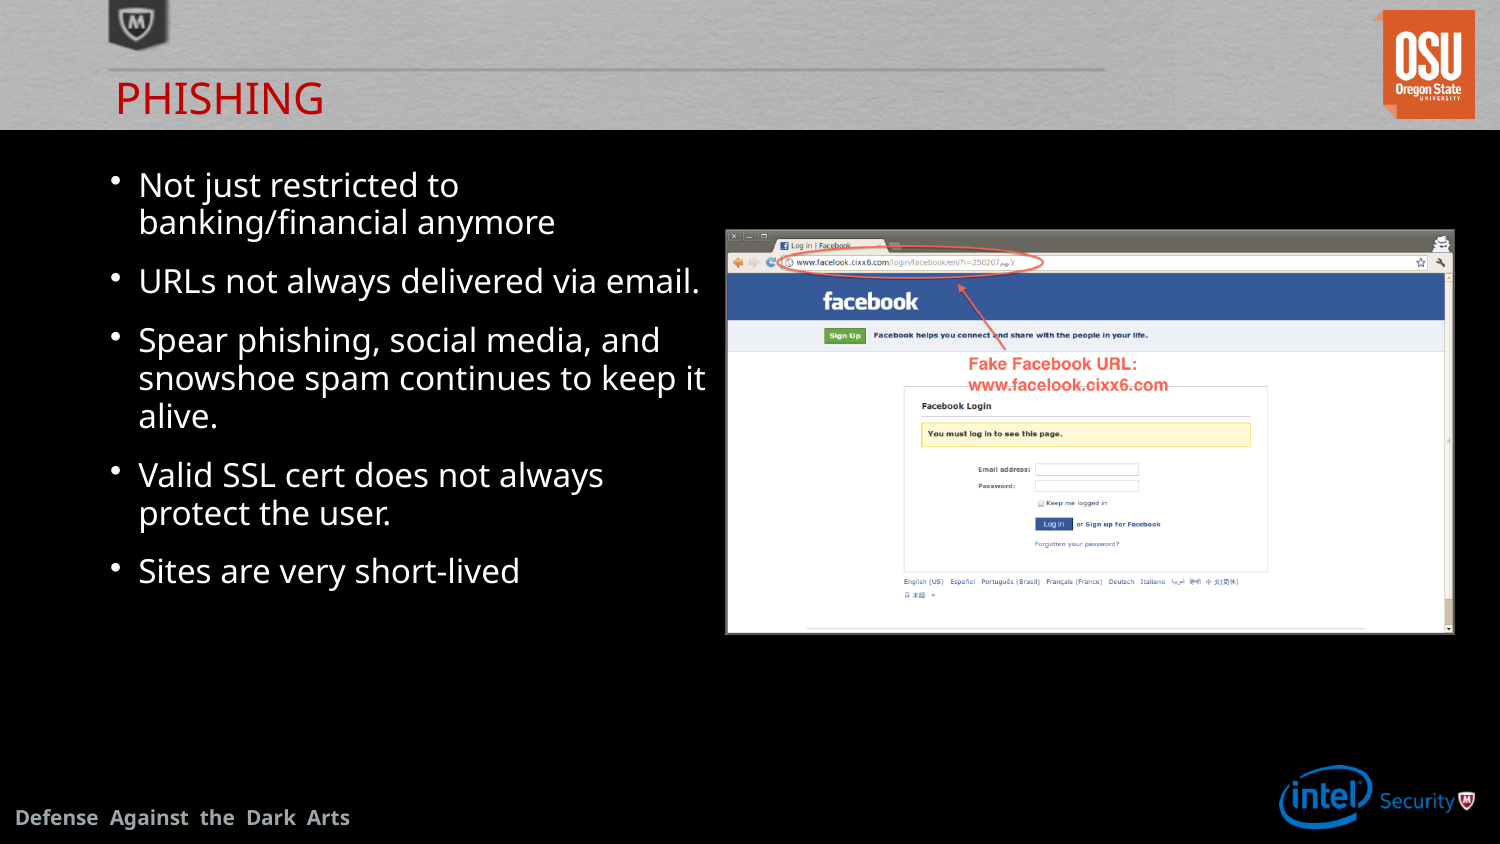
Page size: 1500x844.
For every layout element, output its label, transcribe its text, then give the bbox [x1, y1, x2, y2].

picture [1279, 765, 1475, 829]
picture [724, 229, 1455, 635]
title PHISHING [99, 53, 1176, 148]
list Not just restricted to banking/financial anymore URLs not always delivered via email. Spear phishing, social media, and snowshoe spam continues to keep it alive. Valid SSL cert does not always protect the user. Sites are very short-lived [94, 159, 726, 773]
picture [1373, 10, 1475, 119]
